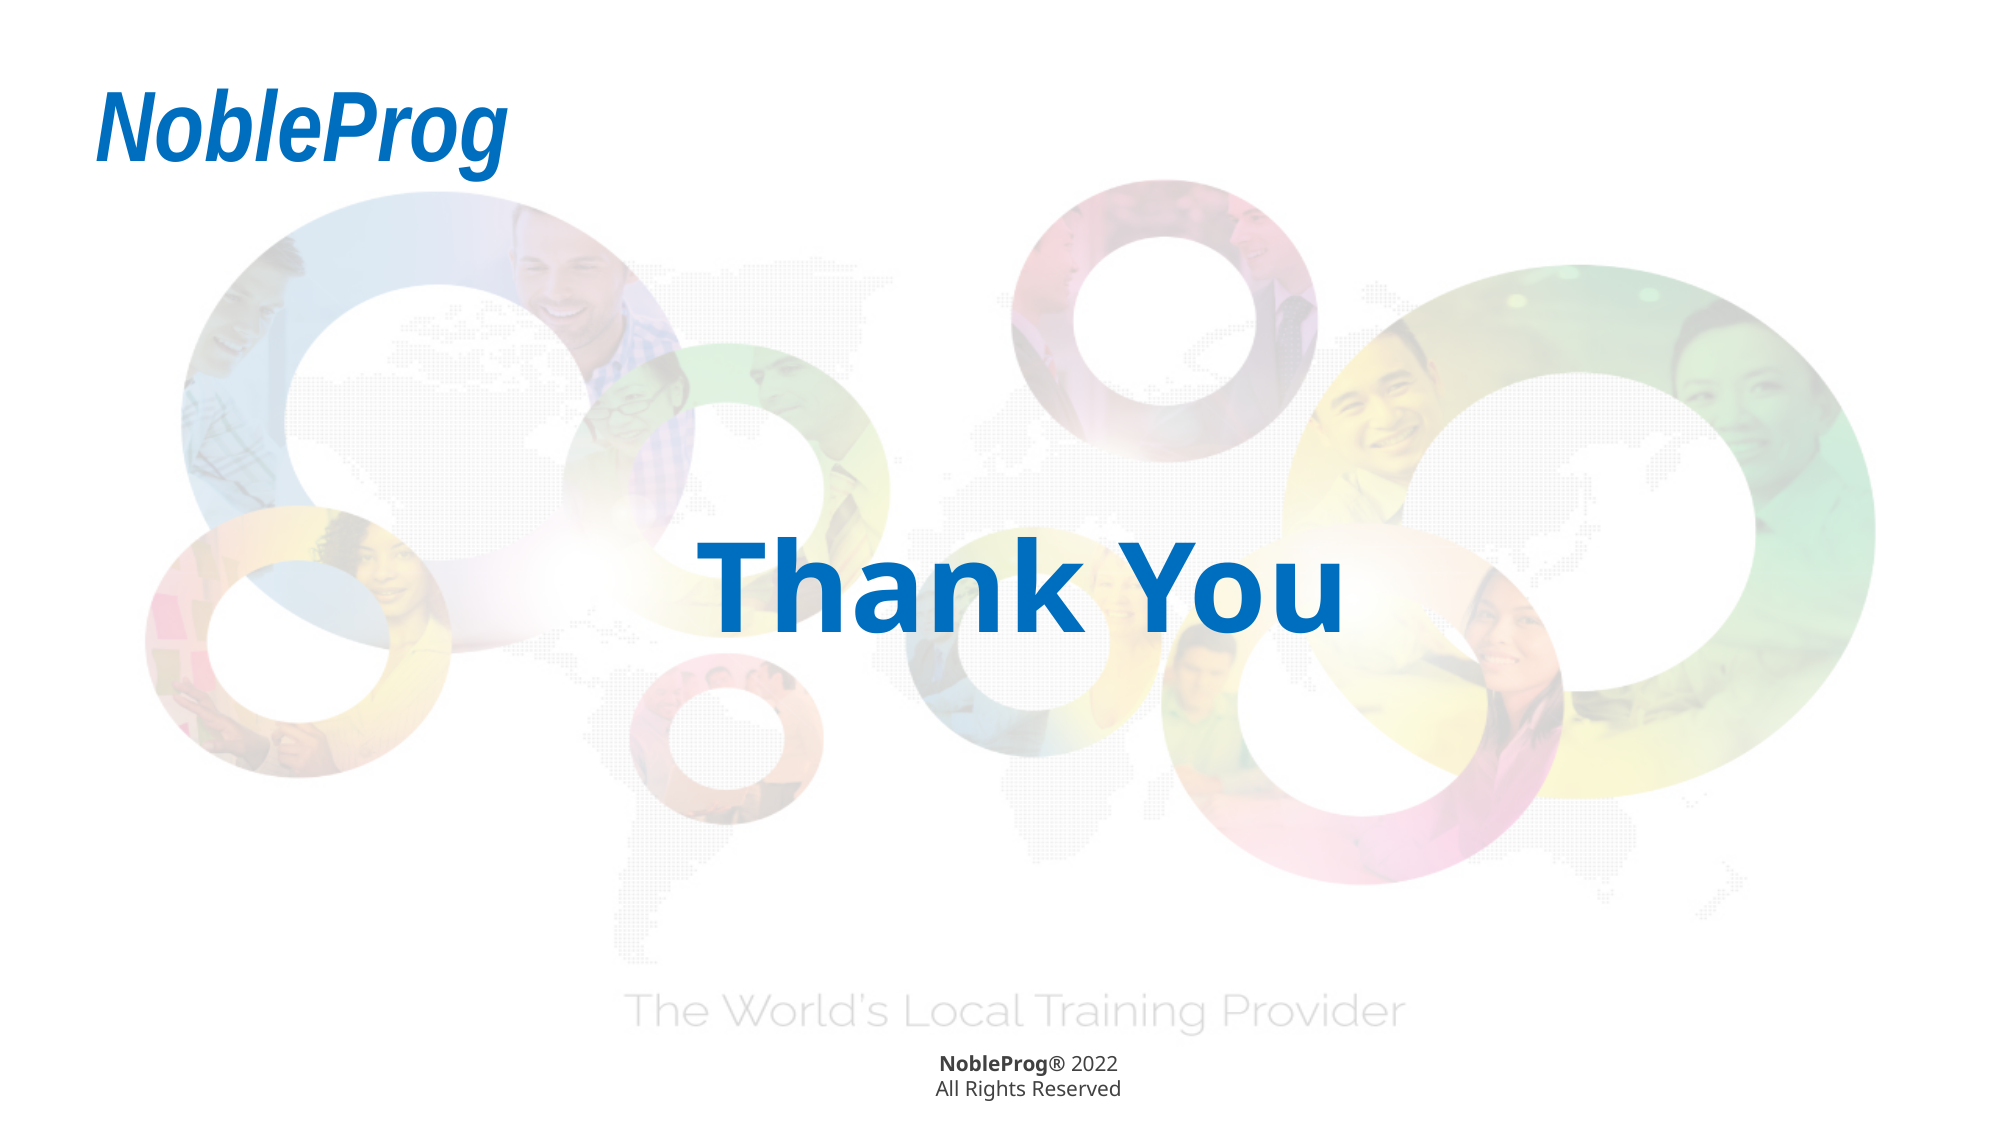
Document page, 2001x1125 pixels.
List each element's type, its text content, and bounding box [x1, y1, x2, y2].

title Thank You [272, 273, 1773, 666]
